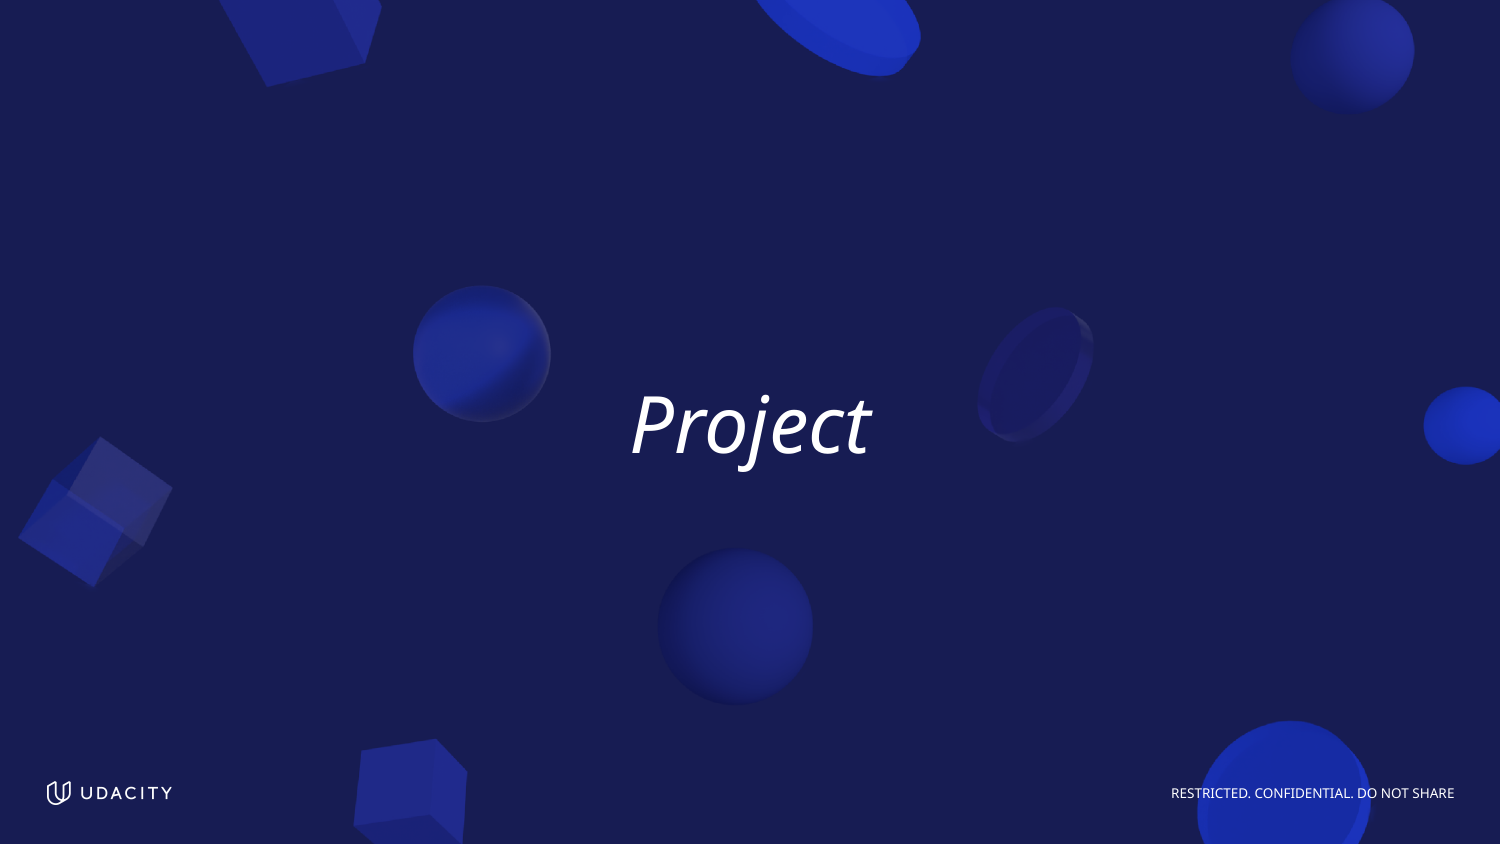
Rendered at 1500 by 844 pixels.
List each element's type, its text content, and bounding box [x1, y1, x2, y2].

title Project [100, 306, 1400, 538]
picture [0, 0, 1500, 844]
